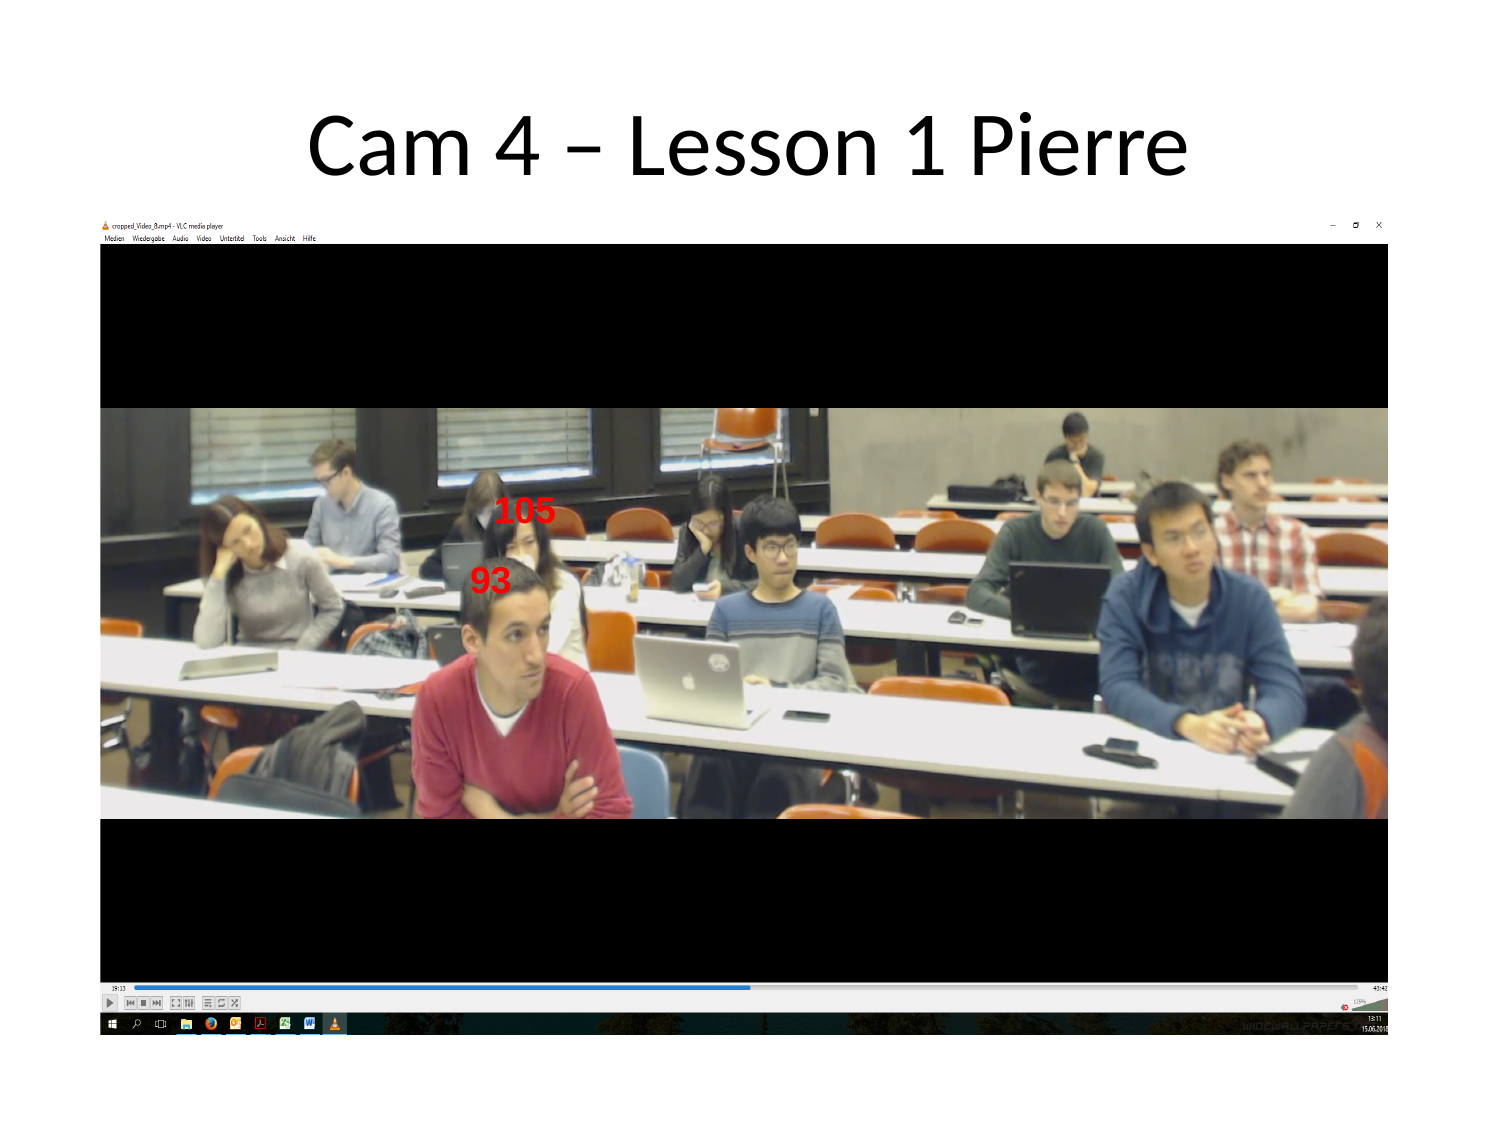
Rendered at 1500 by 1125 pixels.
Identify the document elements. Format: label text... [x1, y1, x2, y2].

picture [100, 219, 1389, 1036]
title Cam 4 – Lesson 1 Pierre [75, 45, 1425, 233]
